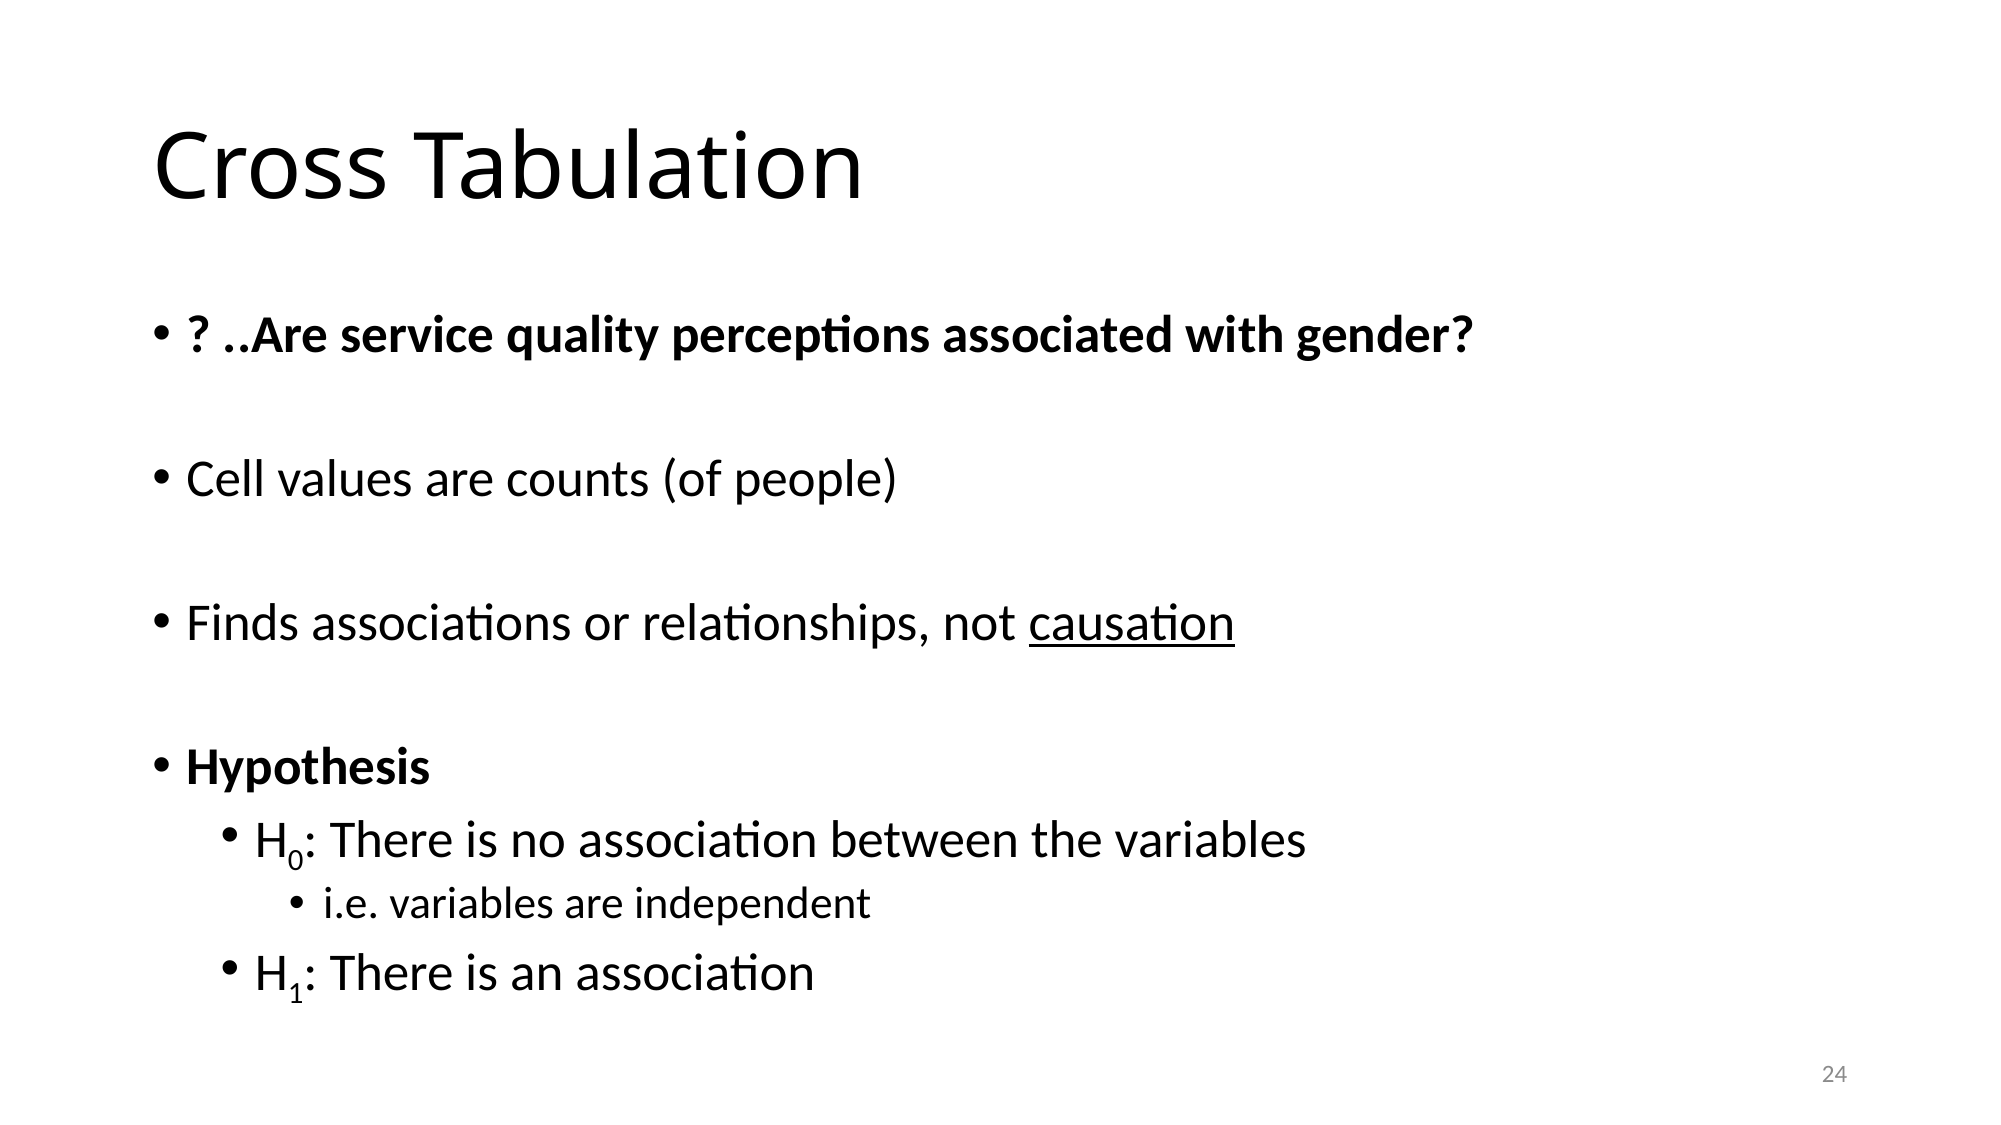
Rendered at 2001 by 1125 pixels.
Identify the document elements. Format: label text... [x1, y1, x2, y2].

slide_number 24 [1412, 1042, 1863, 1103]
list ? ..Are service quality perceptions associated with gender? Cell values are counts (of people) Finds associations or relationships, not causation Hypothesis H0: There is no association between the variables i.e. variables are independent H1: There is an association [137, 299, 1863, 1014]
title Cross Tabulation [137, 59, 1863, 278]
